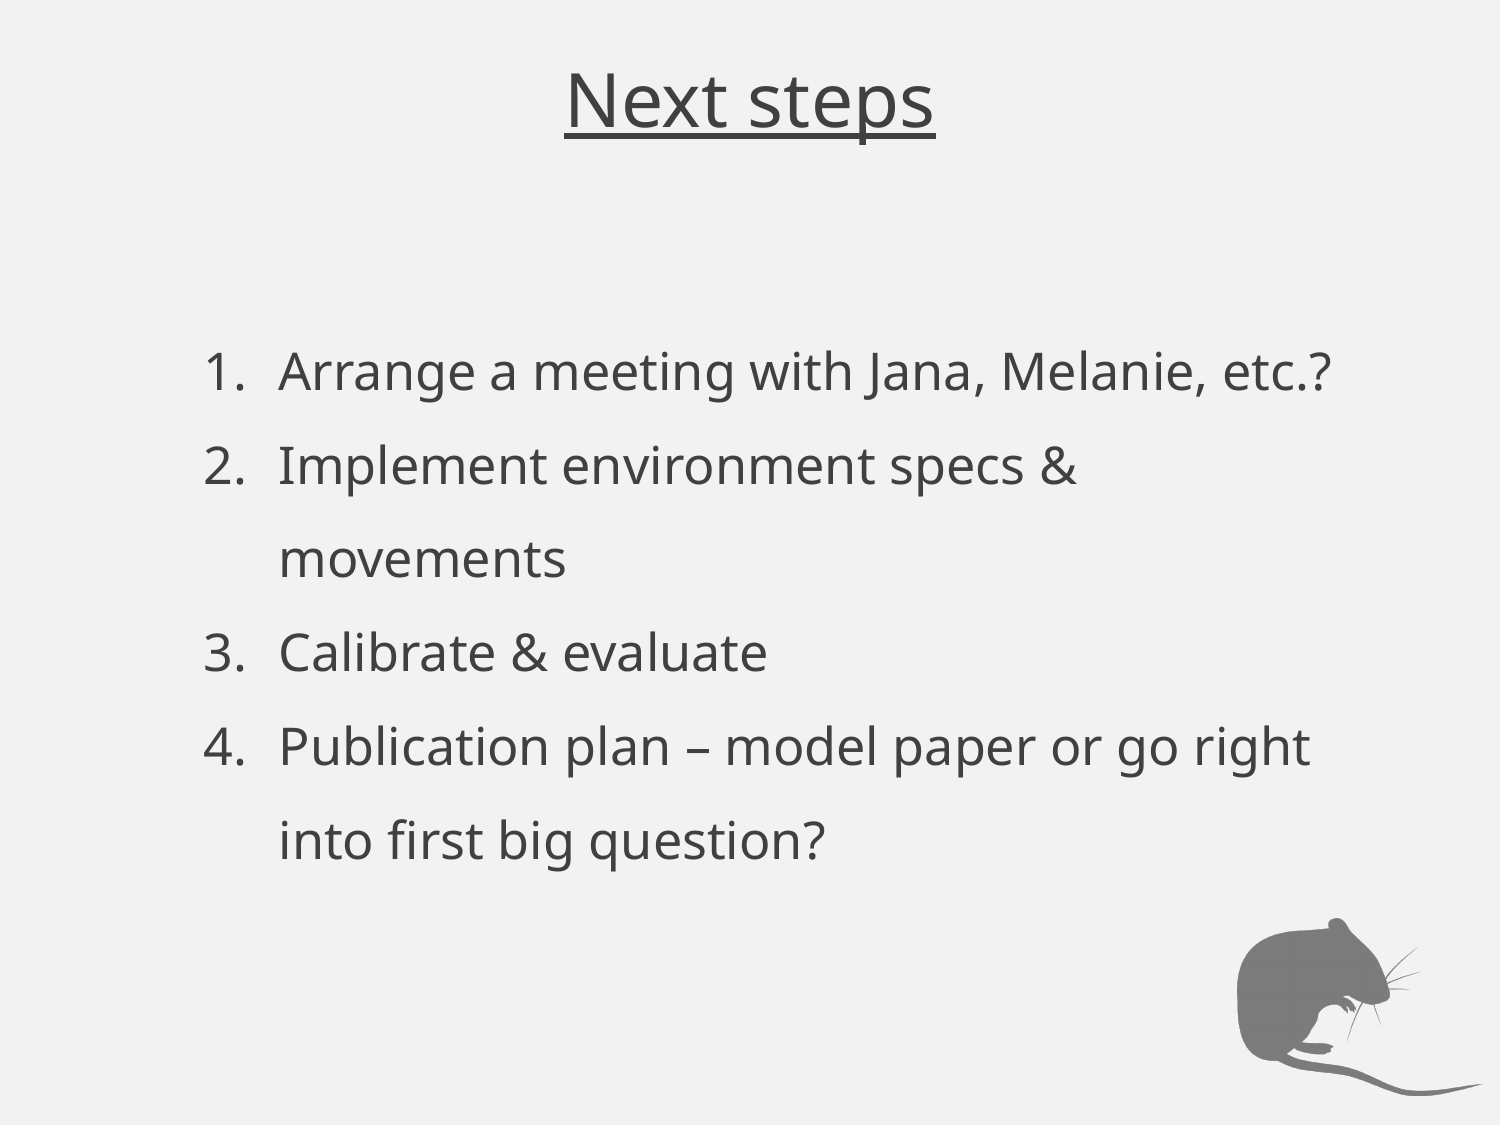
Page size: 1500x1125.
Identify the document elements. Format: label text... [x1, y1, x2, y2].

title Next steps [213, 55, 1287, 234]
text_box Arrange a meeting with Jana, Melanie, etc.? Implement environment specs & movements Calibrate & evaluate Publication plan – model paper or go right into first big question? [192, 234, 1379, 943]
picture [1237, 918, 1483, 1096]
